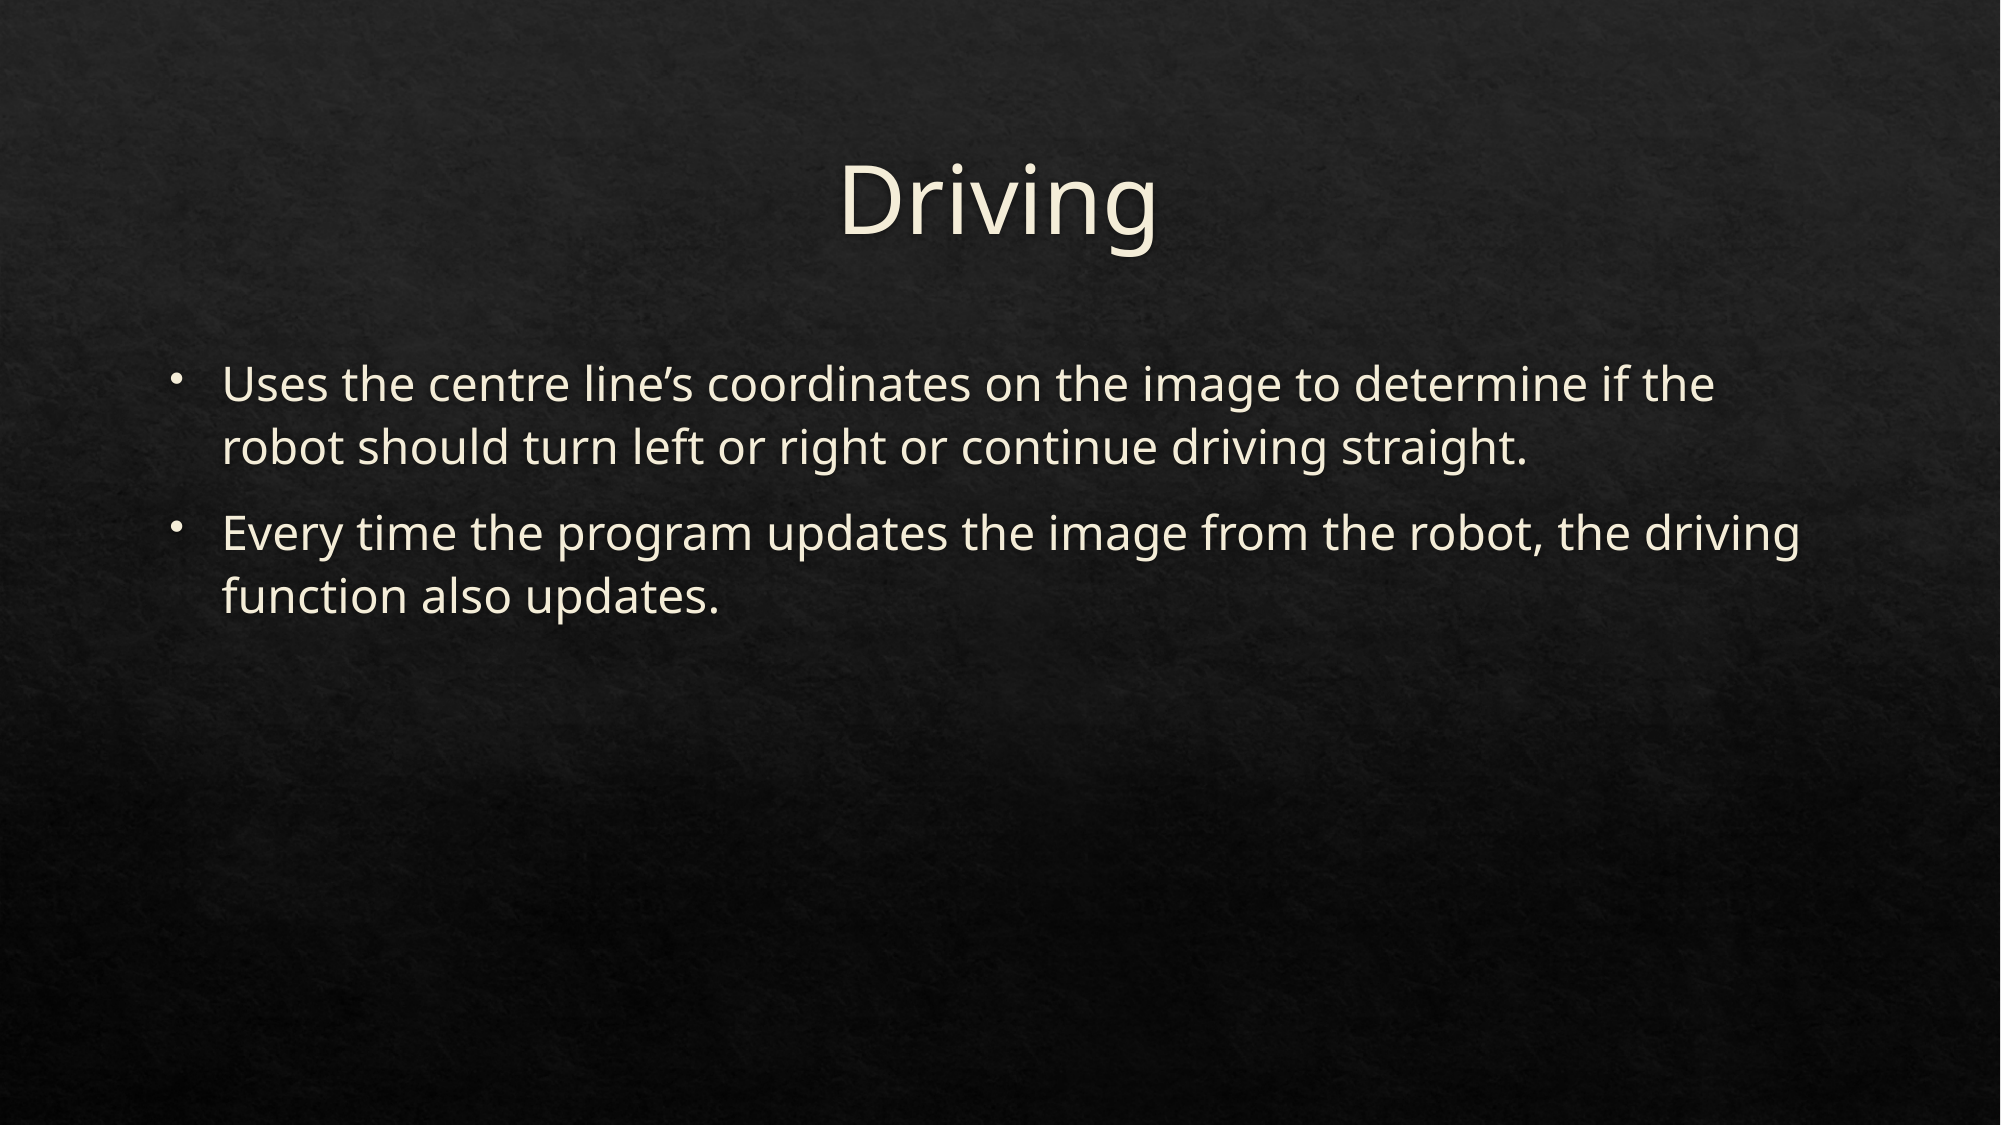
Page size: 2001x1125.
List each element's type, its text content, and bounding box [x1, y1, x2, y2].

title Driving [149, 99, 1849, 307]
list Uses the centre line’s coordinates on the image to determine if the robot should turn left or right or continue driving straight. Every time the program updates the image from the robot, the driving function also updates. [149, 340, 1849, 950]
